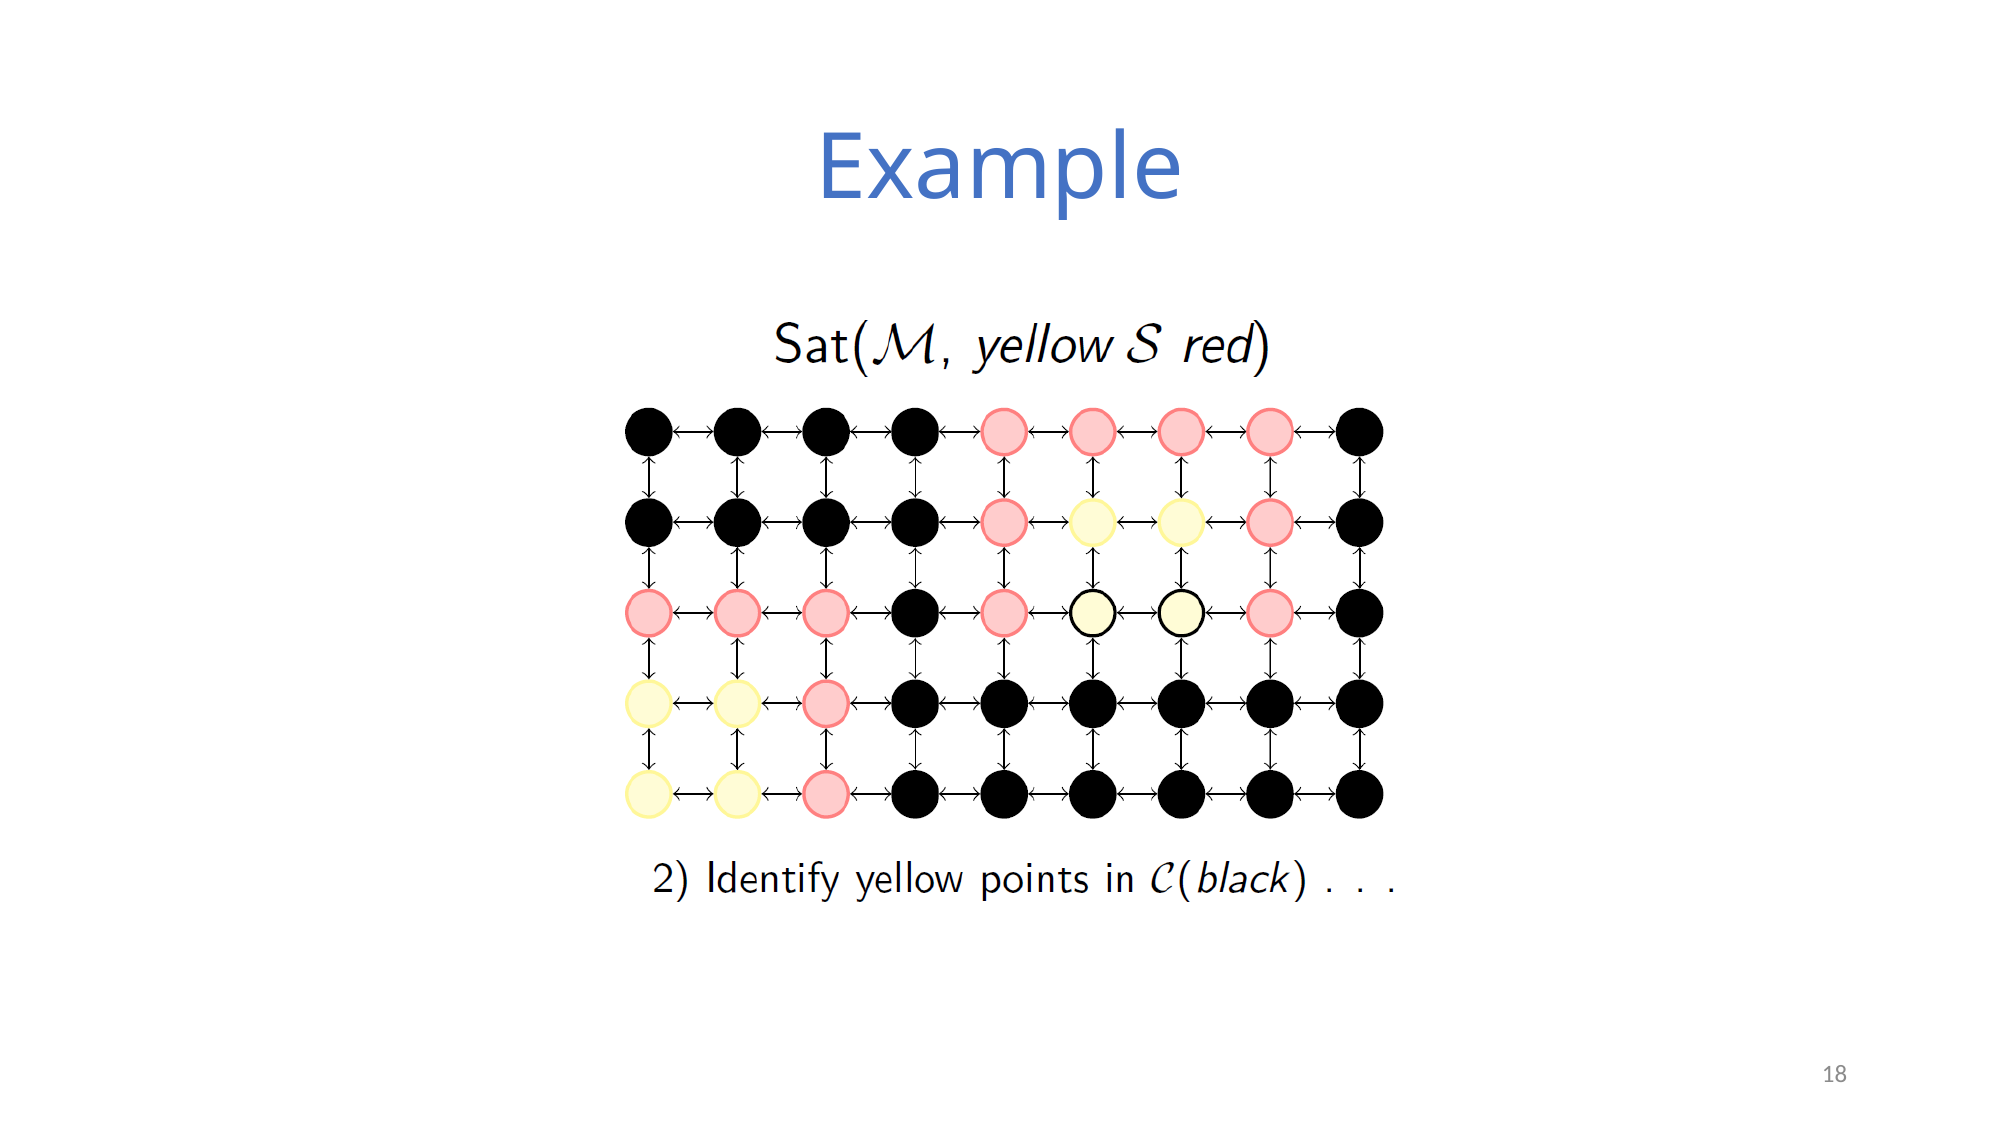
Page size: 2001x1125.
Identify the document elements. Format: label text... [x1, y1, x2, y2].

slide_number 18 [1412, 1042, 1863, 1103]
picture [774, 316, 1271, 381]
picture [621, 406, 1389, 820]
title Example [137, 59, 1863, 278]
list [633, 844, 1412, 902]
